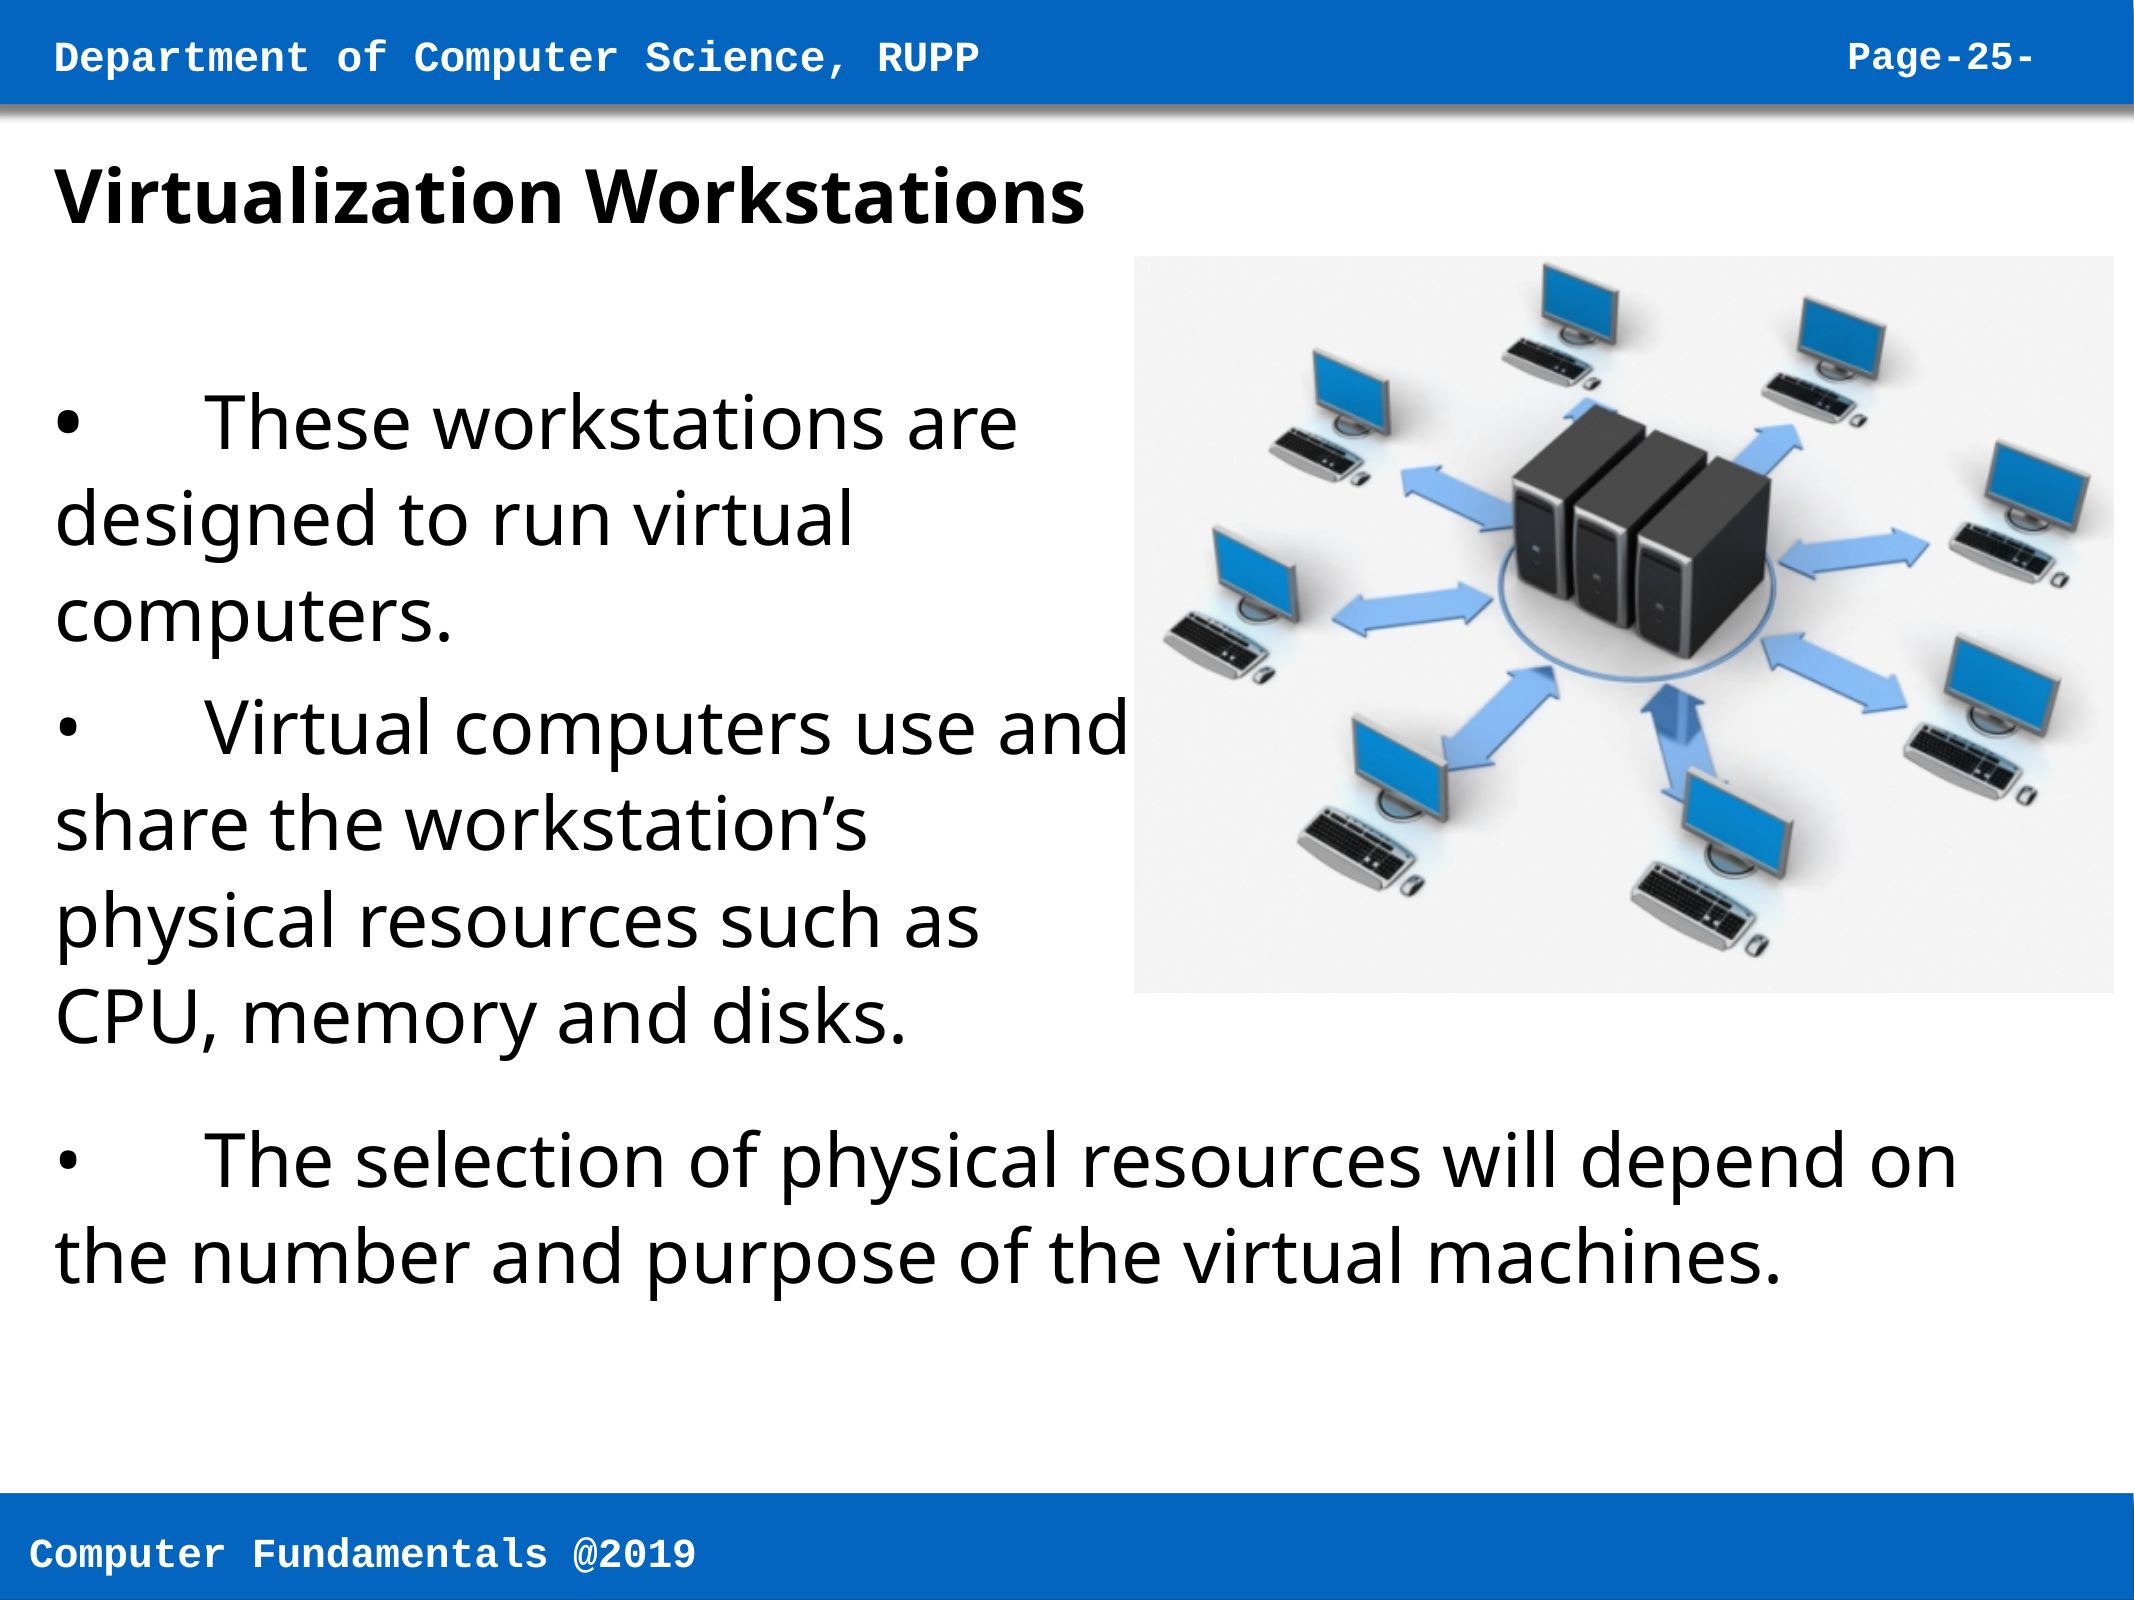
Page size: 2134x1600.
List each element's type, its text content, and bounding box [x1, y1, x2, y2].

text_box • The selection of physical resources will depend on the number and purpose of the virtual machines. [39, 992, 1987, 1306]
picture [1134, 256, 2114, 993]
text_box Virtualization Workstations • These workstations are designed to run virtual computers. • Virtual computers use and share the workstation’s physical resources such as CPU, memory and disks. [39, 134, 1158, 992]
